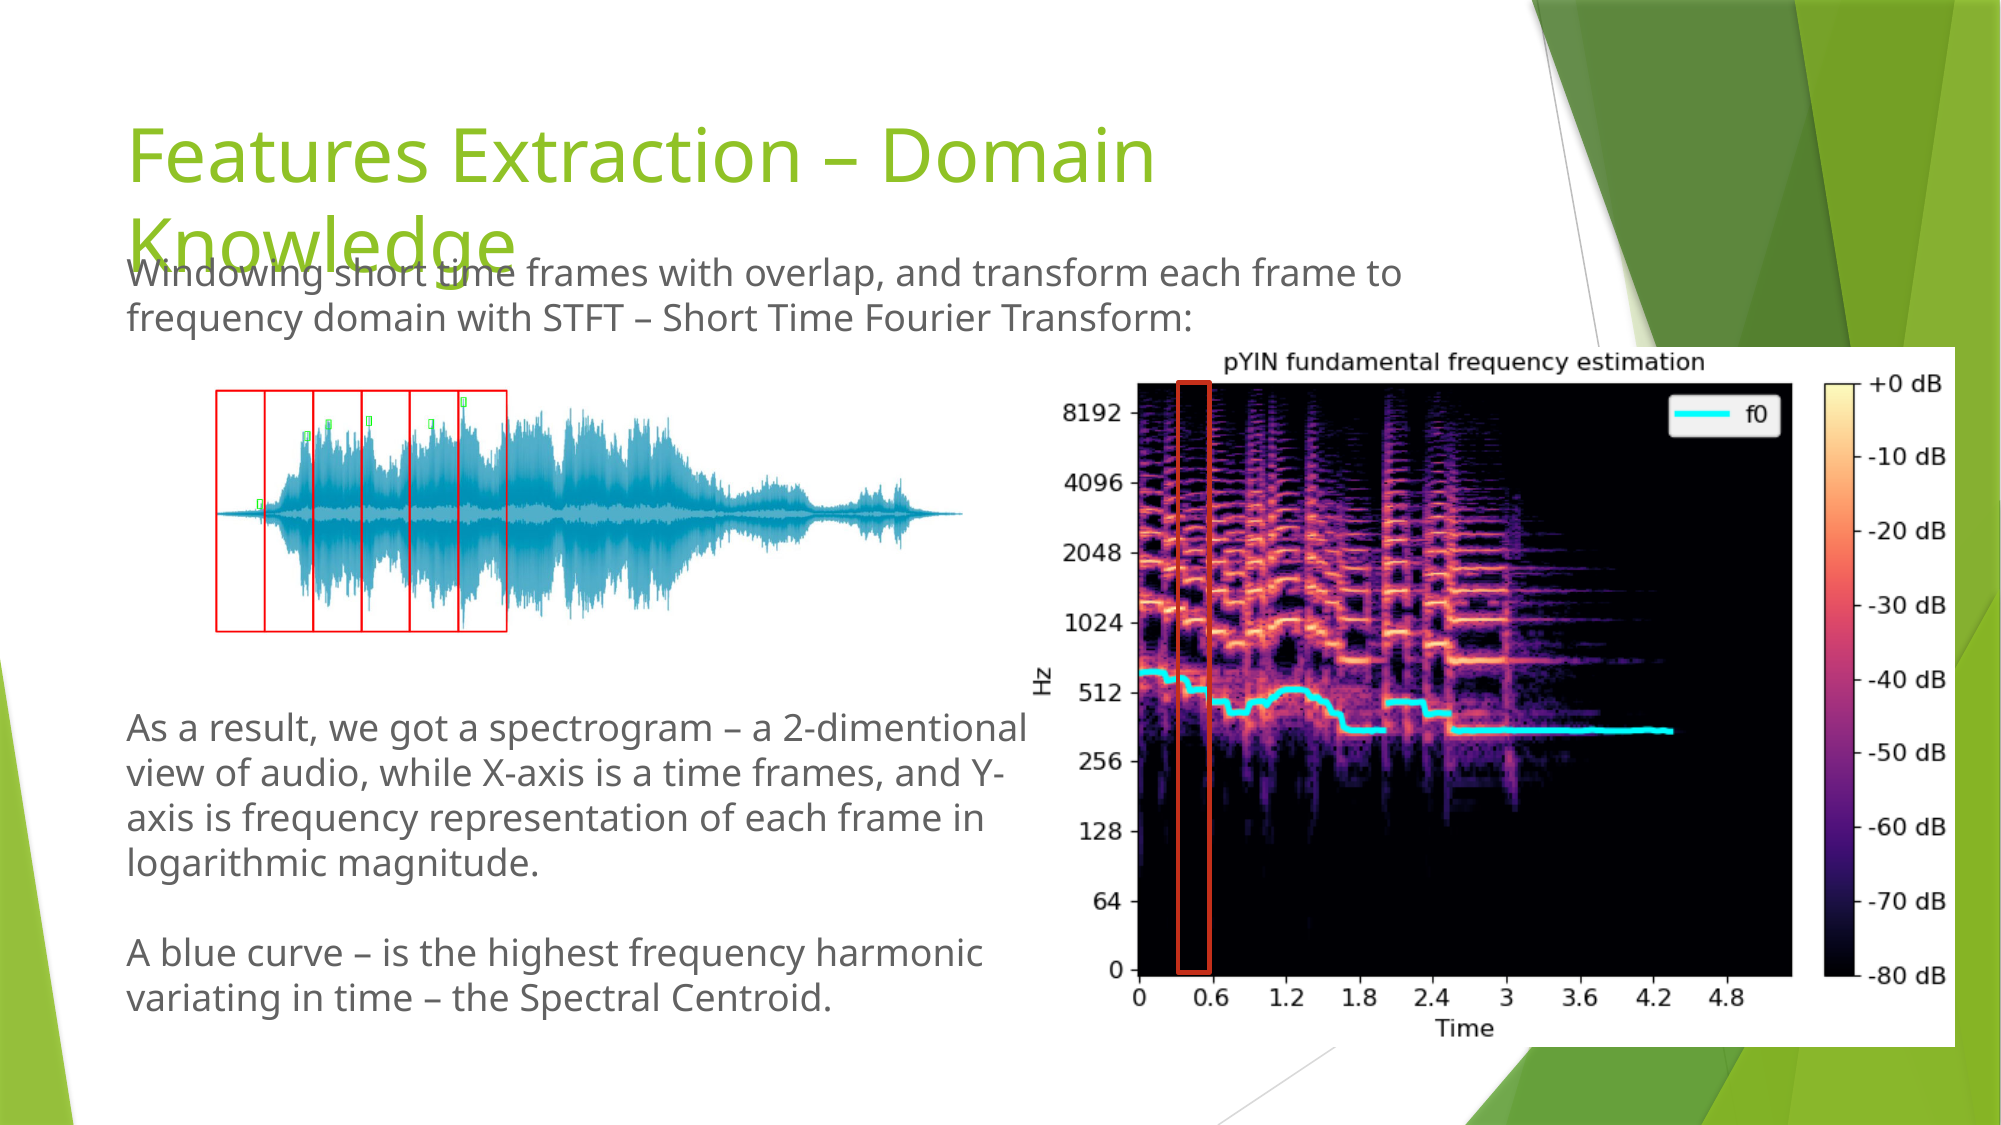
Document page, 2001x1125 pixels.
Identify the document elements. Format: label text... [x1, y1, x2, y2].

title Features Extraction – Domain Knowledge [111, 99, 1522, 213]
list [194, 372, 972, 667]
text_box As a result, we got a spectrogram – a 2-dimentional view of audio, while X-axis is a time frames, and Y-axis is frequency representation of each frame in logarithmic magnitude. A blue curve – is the highest frequency harmonic variating in time – the Spectral Centroid. [111, 696, 1021, 1027]
text_box Windowing short time frames with overlap, and transform each frame to frequency domain with STFT – Short Time Fourier Transform: [111, 241, 1505, 347]
picture [1026, 347, 1955, 1047]
